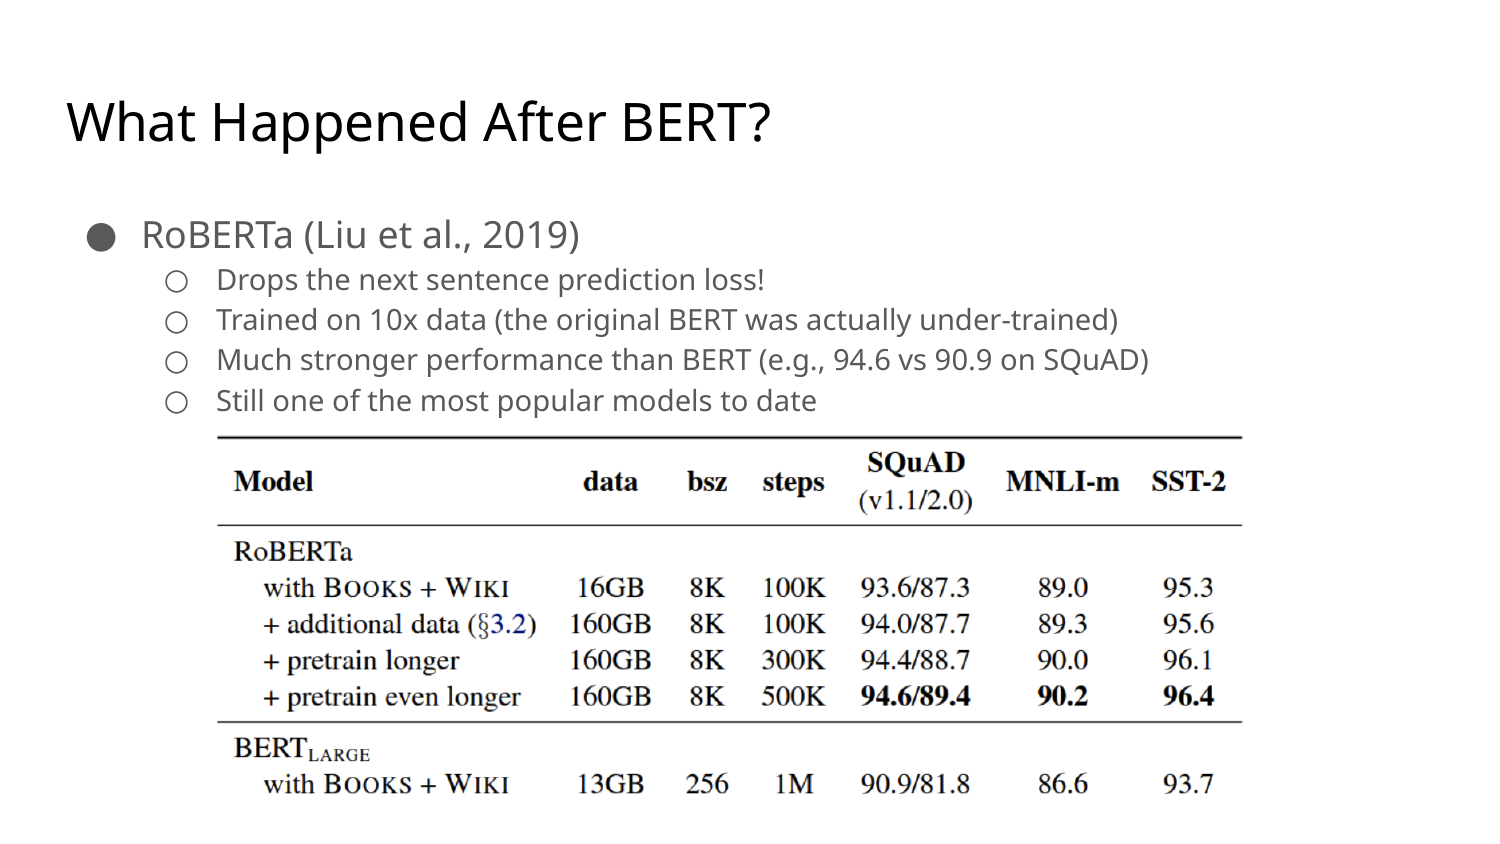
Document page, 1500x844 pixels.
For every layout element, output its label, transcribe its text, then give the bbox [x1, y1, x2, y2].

picture [204, 421, 1247, 807]
title What Happened After BERT? [51, 72, 1449, 167]
list RoBERTa (Liu et al., 2019) Drops the next sentence prediction loss! Trained on 10x data (the original BERT was actually under-trained) Much stronger performance than BERT (e.g., 94.6 vs 90.9 on SQuAD) Still one of the most popular models to date [51, 189, 1449, 750]
